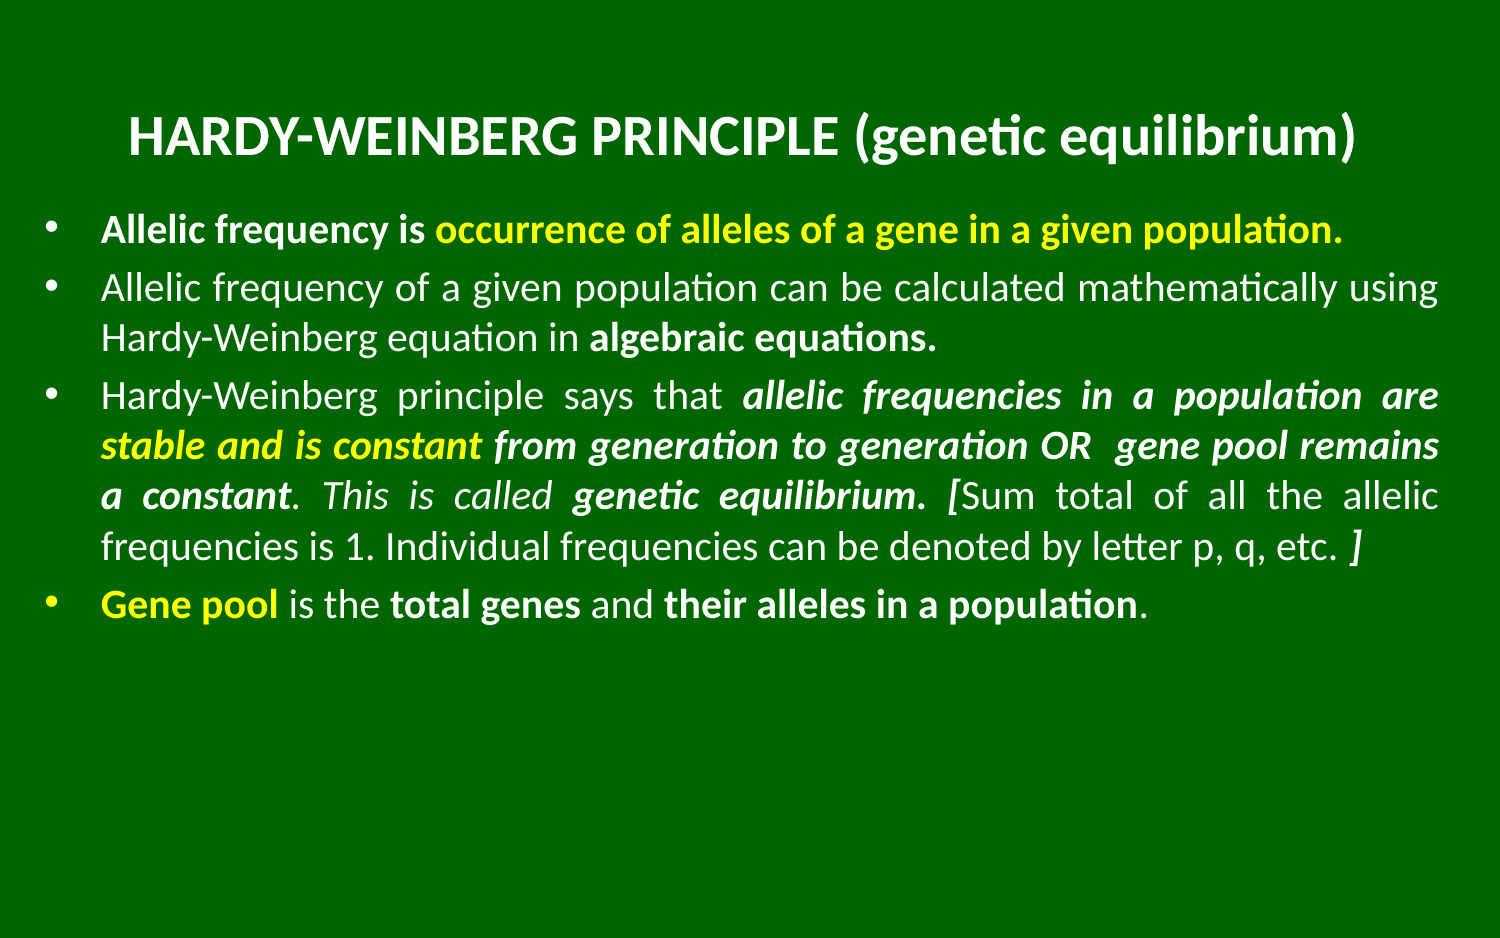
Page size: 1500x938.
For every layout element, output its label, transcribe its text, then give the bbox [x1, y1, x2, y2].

list Allelic frequency is occurrence of alleles of a gene in a given population. Allelic frequency of a given population can be calculated mathematically using Hardy-Weinberg equation in algebraic equations. Hardy-Weinberg principle says that allelic frequencies in a population are stable and is constant from generation to generation OR gene pool remains a constant. This is called genetic equilibrium. [Sum total of all the allelic frequencies is 1. Individual frequencies can be denoted by letter p, q, etc. ] Gene pool is the total genes and their alleles in a population. [29, 193, 1455, 850]
title HARDY-WEINBERG PRINCIPLE (genetic equilibrium) [75, 61, 1425, 193]
